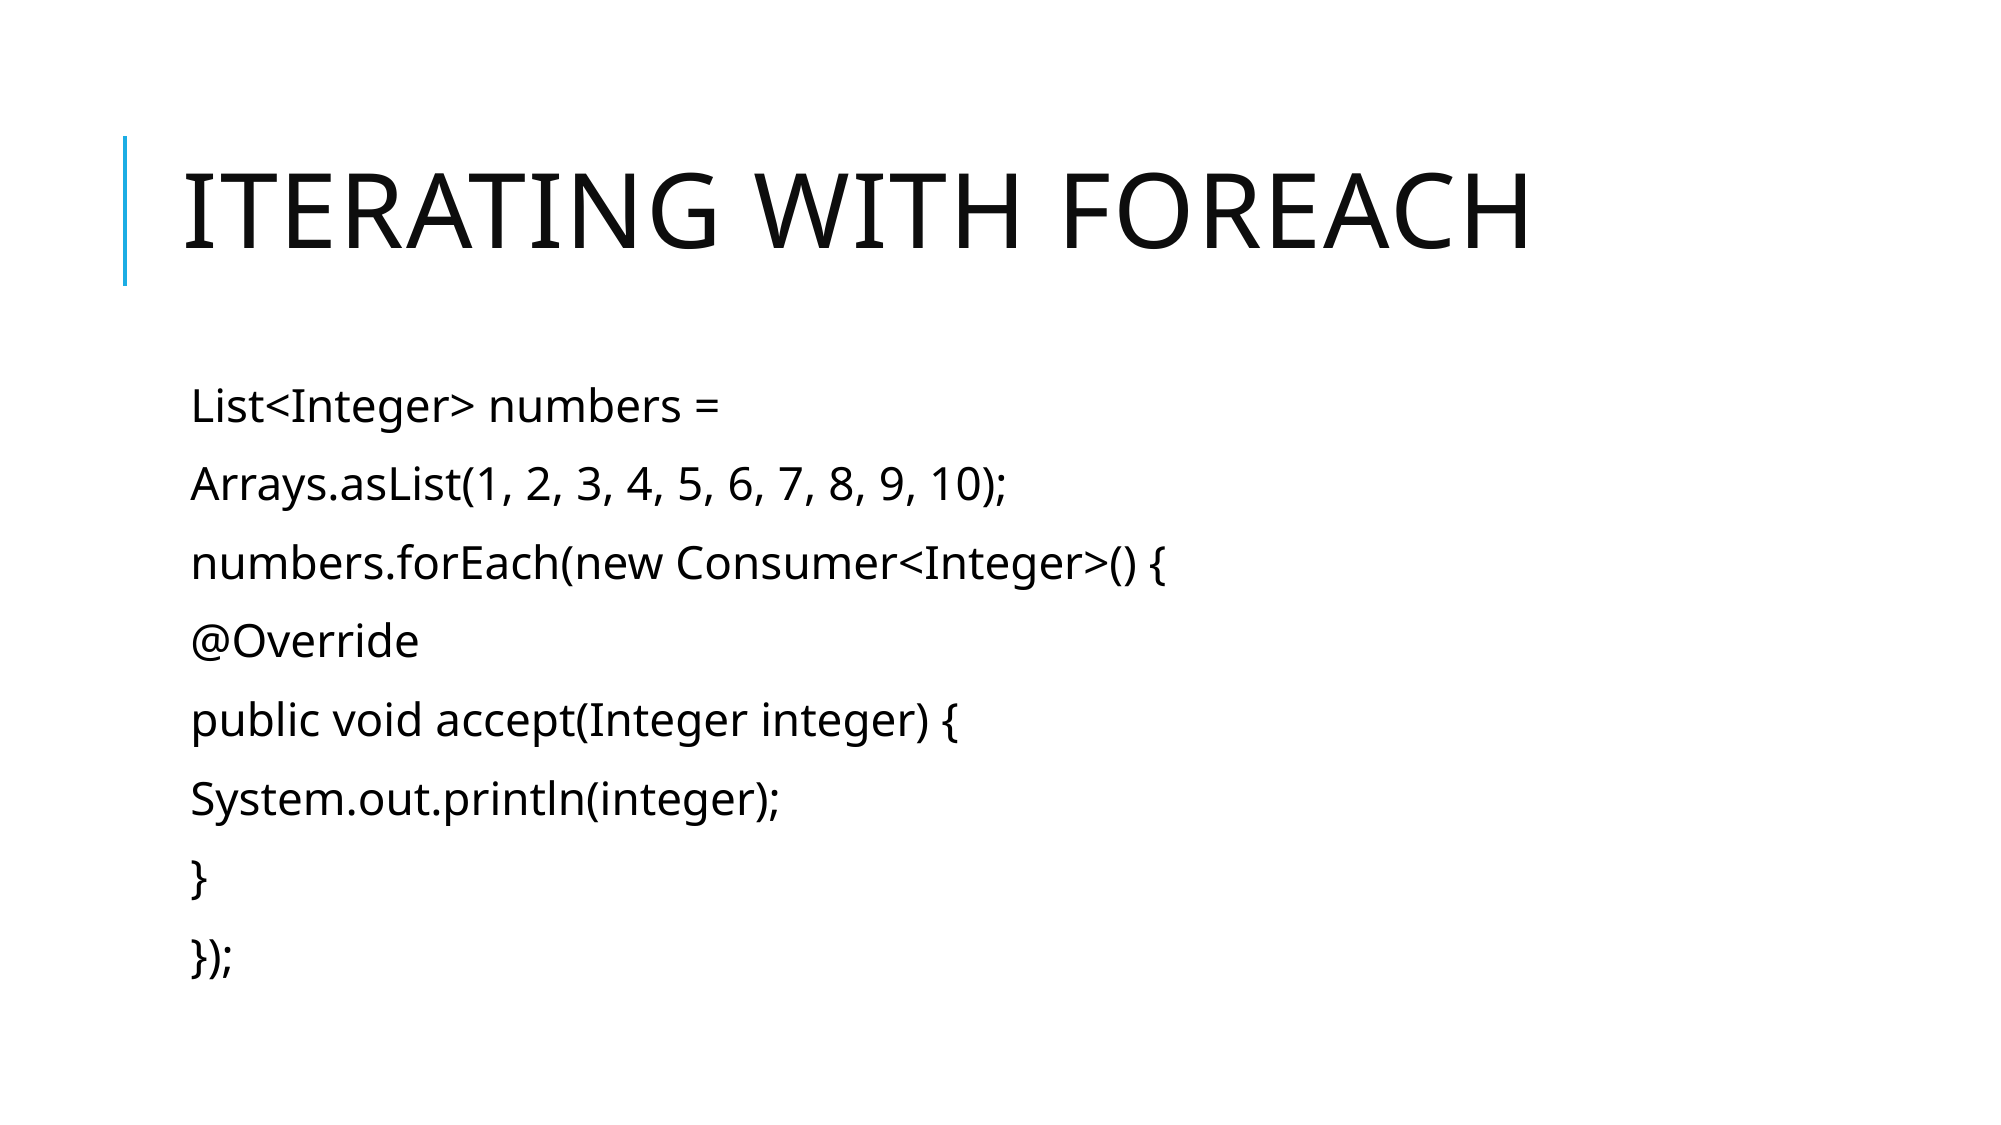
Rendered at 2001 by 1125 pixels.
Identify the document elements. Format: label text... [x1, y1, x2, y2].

list List<Integer> numbers = Arrays.asList(1, 2, 3, 4, 5, 6, 7, 8, 9, 10); numbers.forEach(new Consumer<Integer>() { @Override public void accept(Integer integer) { System.out.println(integer); } }); [168, 375, 1763, 1035]
title Iterating with foreach [168, 96, 1763, 342]
